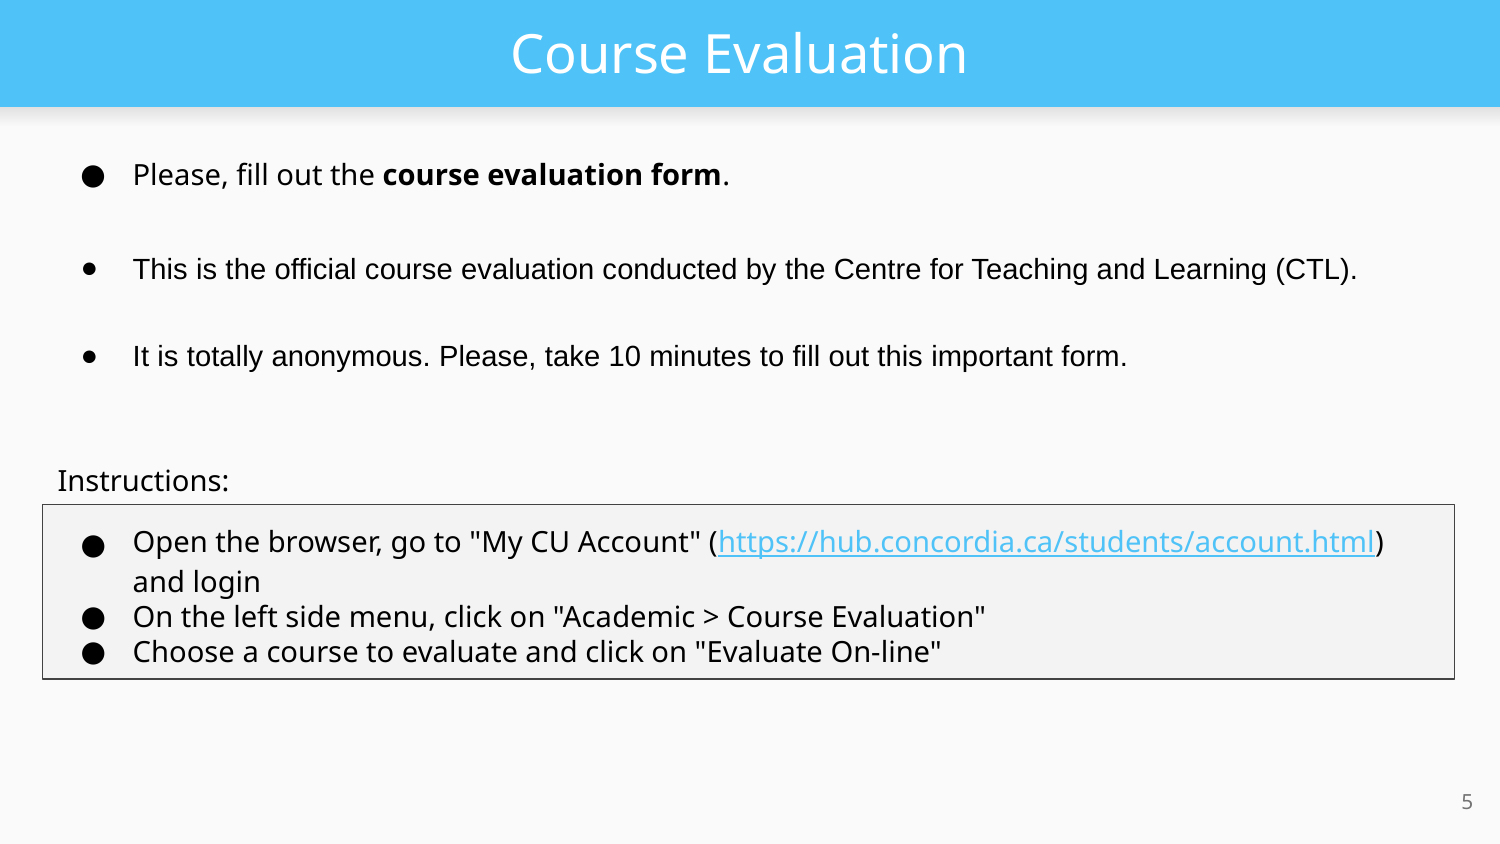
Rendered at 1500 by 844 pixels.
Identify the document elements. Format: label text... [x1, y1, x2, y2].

text_box It is totally anonymous. Please, take 10 minutes to fill out this important form. [42, 322, 1455, 388]
text_box [246, 504, 1455, 680]
text_box Open the browser, go to "My CU Account" (https://hub.concordia.ca/students/account.html) and login On the left side menu, click on "Academic > Course Evaluation" Choose a course to evaluate and click on "Evaluate On-line" [42, 508, 1450, 683]
slide_number ‹#› [1398, 770, 1489, 835]
text_box Please, fill out the course evaluation form. [42, 141, 1423, 206]
title Course Evaluation [16, 2, 1464, 102]
text_box Instructions: [42, 447, 246, 513]
text_box This is the official course evaluation conducted by the Centre for Teaching and Learning (CTL). [42, 235, 1455, 301]
